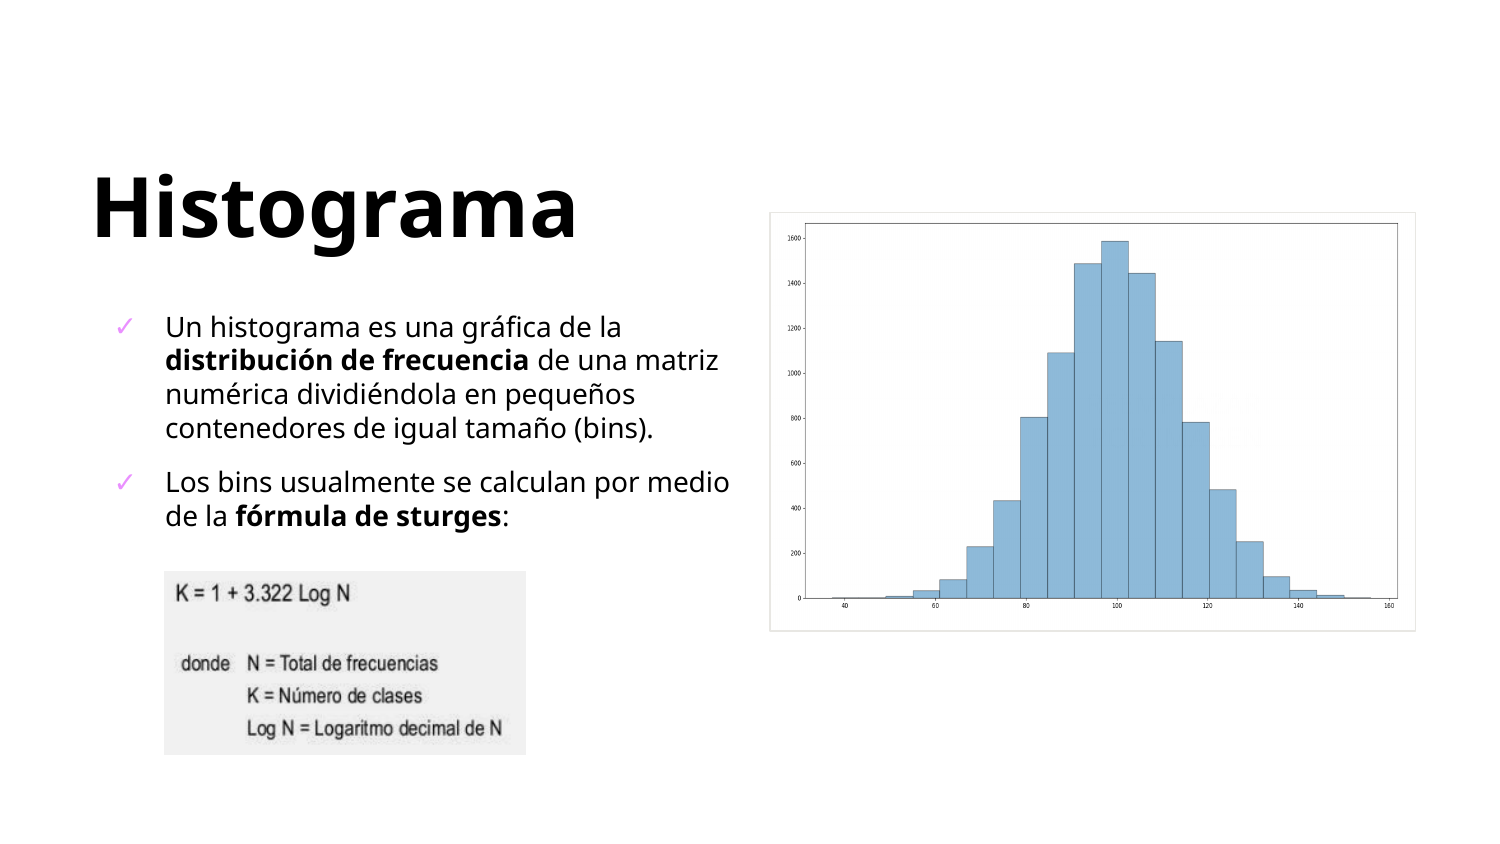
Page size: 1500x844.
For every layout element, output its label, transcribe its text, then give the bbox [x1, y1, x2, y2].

text_box Histograma [75, 150, 896, 271]
picture [164, 571, 526, 755]
picture [770, 212, 1416, 631]
text_box Un histograma es una gráfica de la distribución de frecuencia de una matriz numérica dividiéndola en pequeños contenedores de igual tamaño (bins). Los bins usualmente se calculan por medio de la fórmula de sturges: [75, 293, 765, 548]
